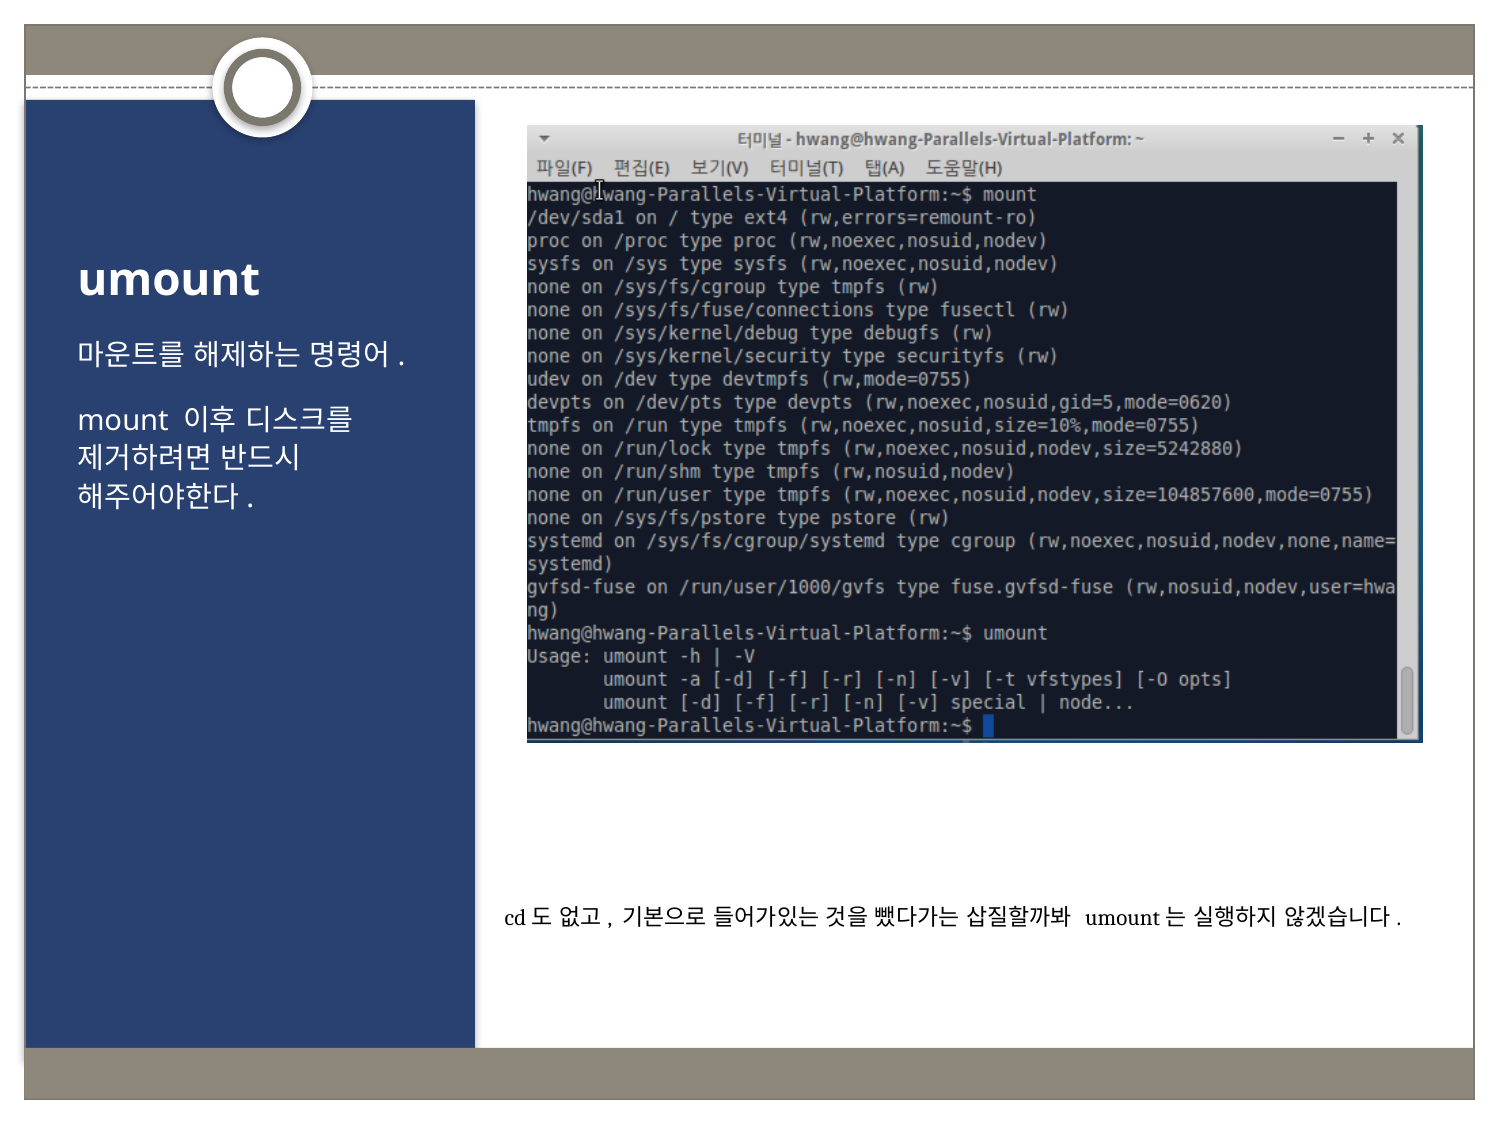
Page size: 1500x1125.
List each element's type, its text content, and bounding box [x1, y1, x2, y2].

text_box cd도 없고, 기본으로 들어가있는 것을 뺐다가는 삽질할까봐 umount는 실행하지 않겠습니다. [489, 895, 1424, 938]
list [527, 124, 1423, 743]
list 마운트를 해제하는 명령어. mount 이후 디스크를 제거하려면 반드시 해주어야한다. [62, 324, 450, 1022]
title umount [62, 149, 450, 313]
